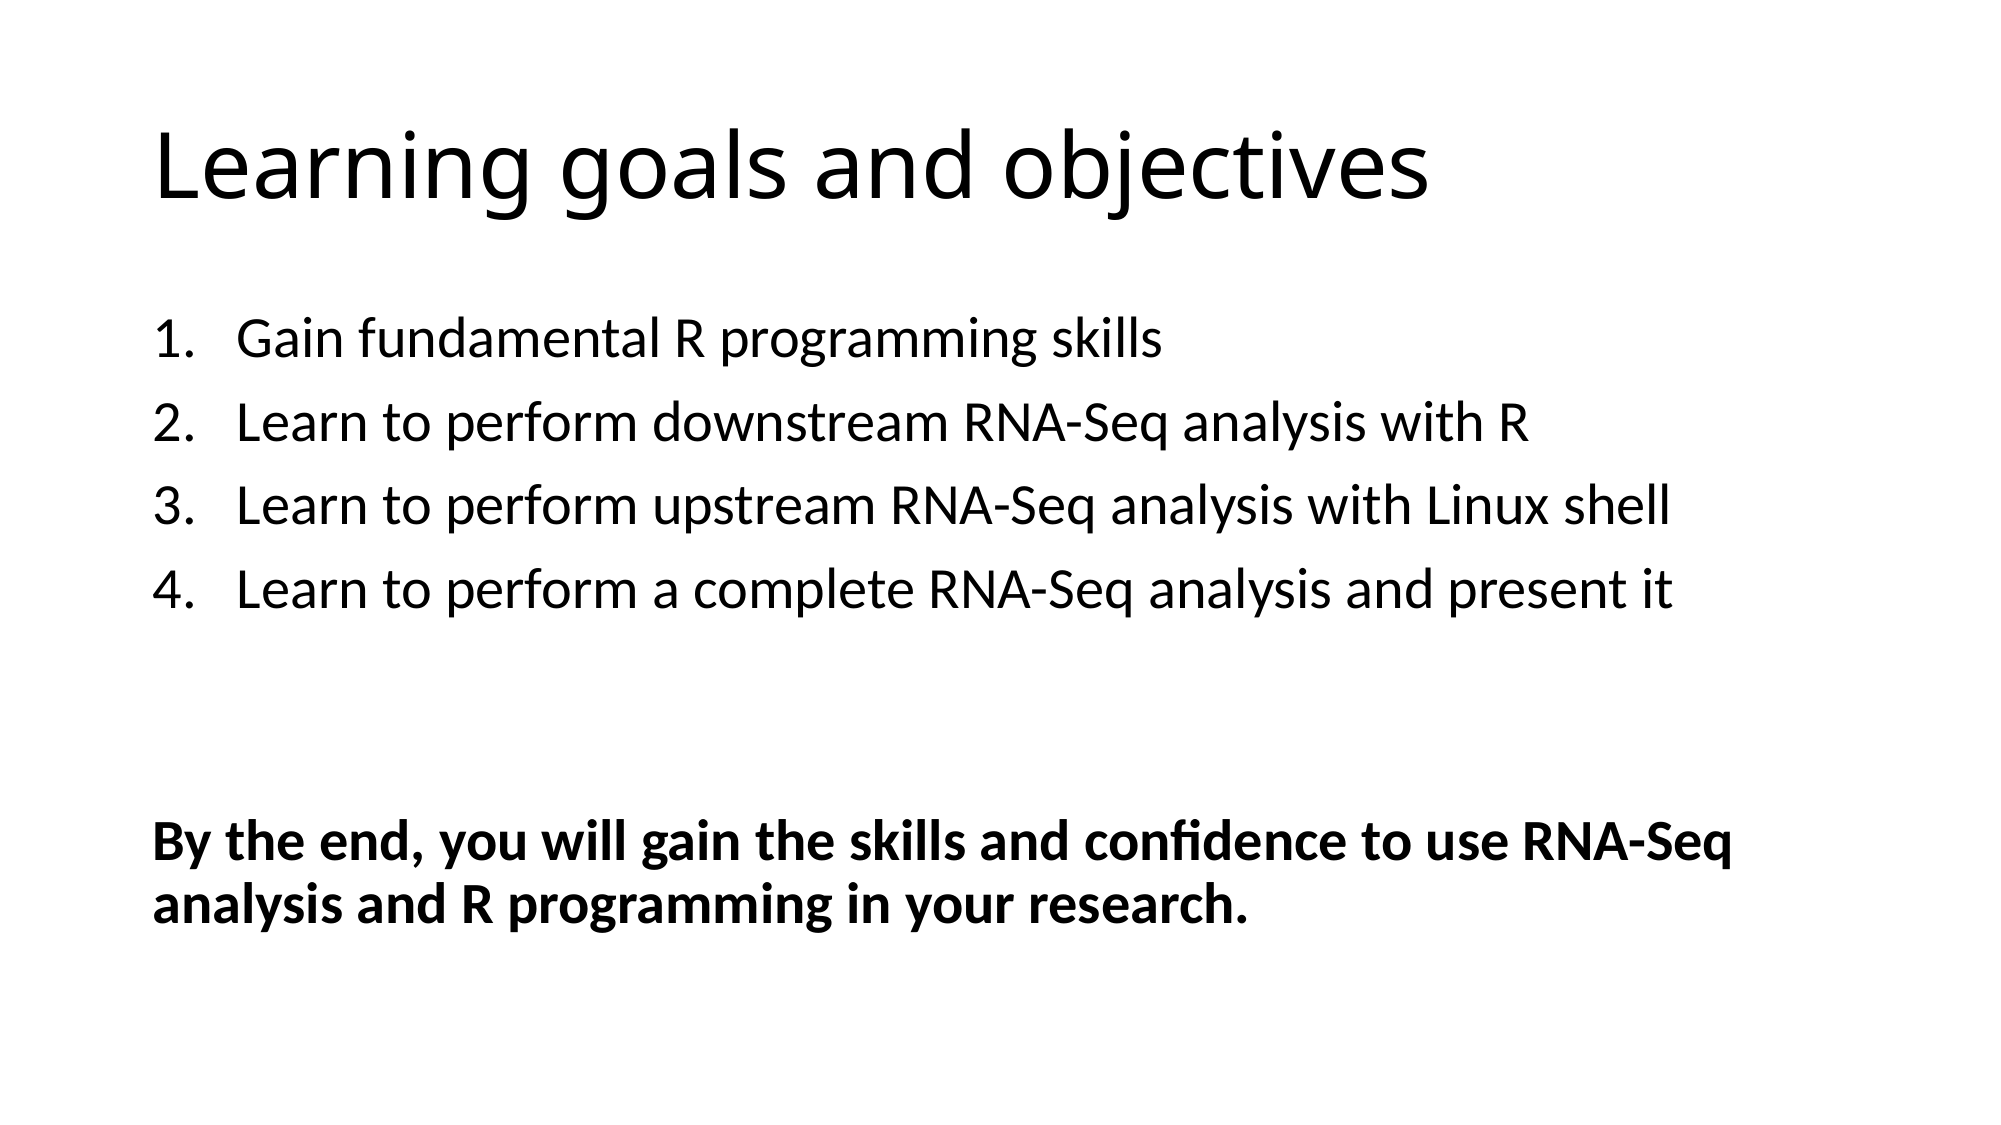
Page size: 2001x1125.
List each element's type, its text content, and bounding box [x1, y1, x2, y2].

title Learning goals and objectives [137, 59, 1863, 278]
list Gain fundamental R programming skills Learn to perform downstream RNA-Seq analysis with R Learn to perform upstream RNA-Seq analysis with Linux shell Learn to perform a complete RNA-Seq analysis and present it By the end, you will gain the skills and confidence to use RNA-Seq analysis and R programming in your research. [137, 299, 1863, 1014]
